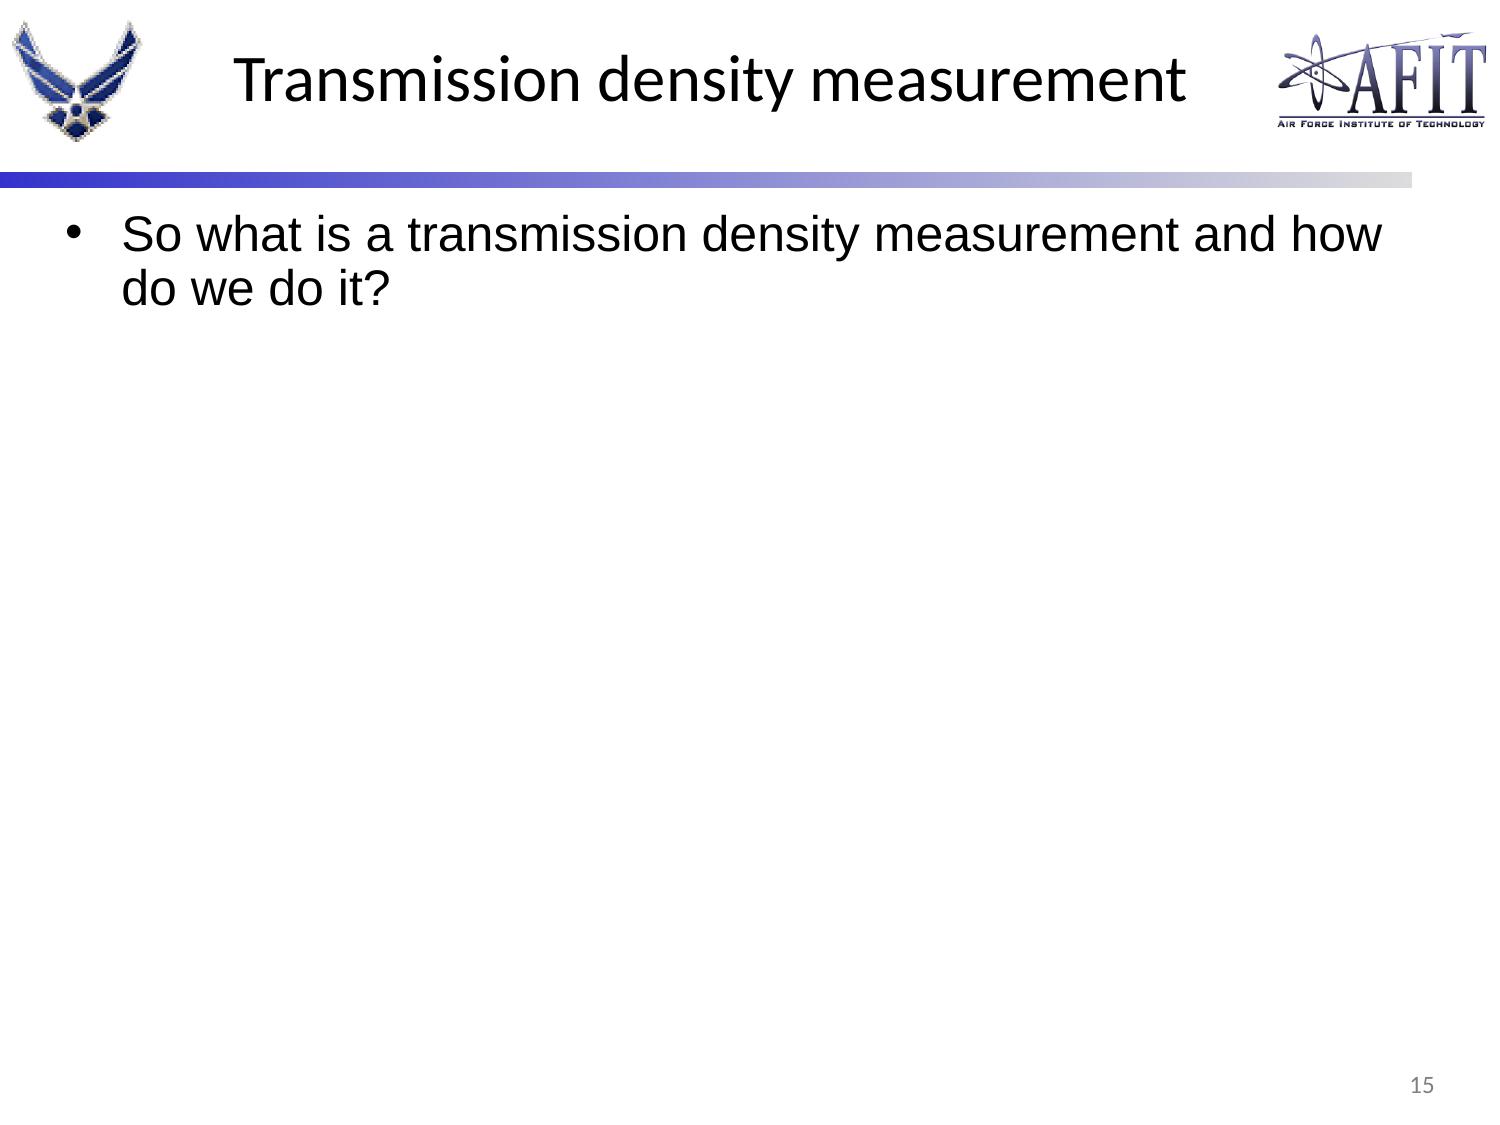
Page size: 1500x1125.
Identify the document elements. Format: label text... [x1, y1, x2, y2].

slide_number 14 [1337, 1062, 1450, 1105]
title Transmission density measurement [166, 0, 1255, 151]
picture [0, 12, 163, 153]
list So what is a transmission density measurement and how do we do it? [49, 199, 1463, 1051]
